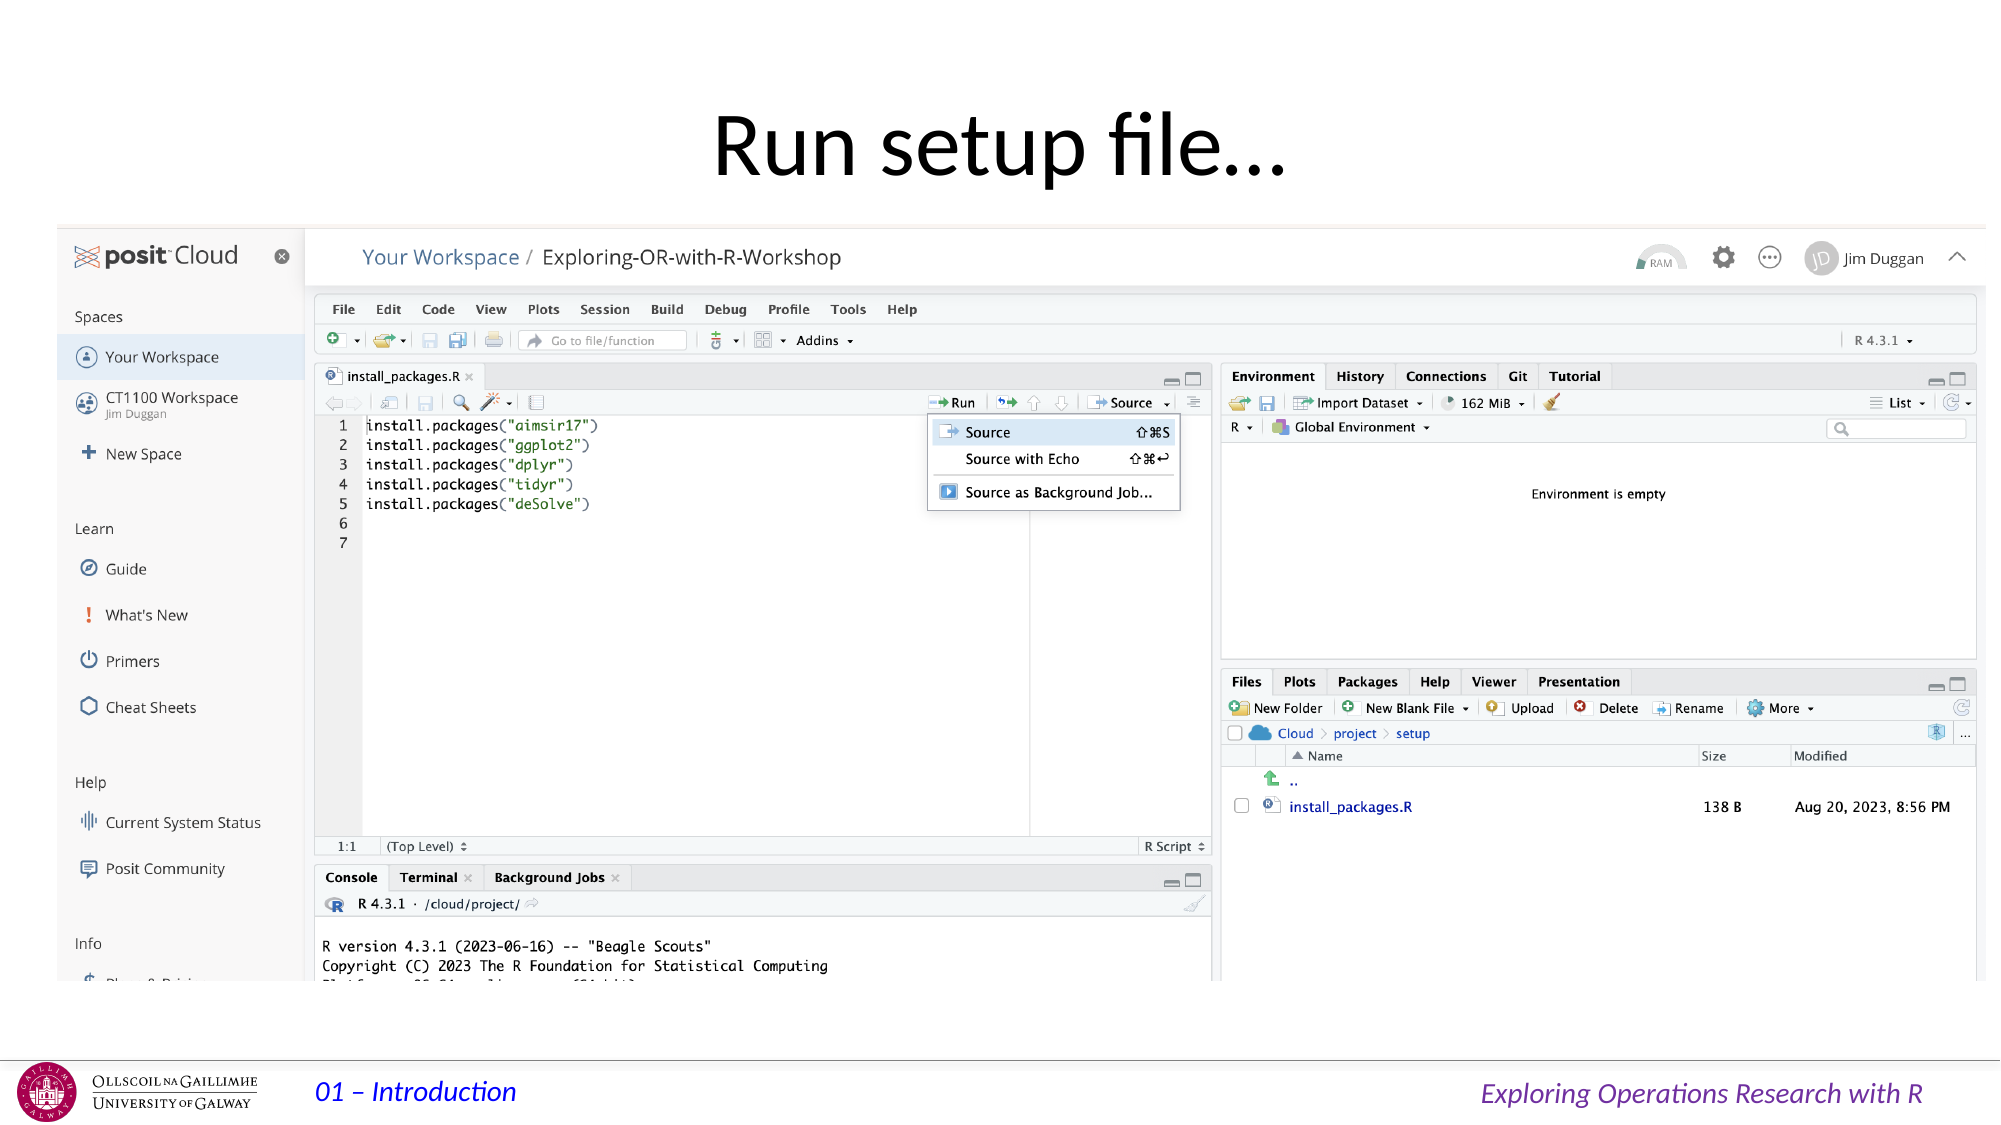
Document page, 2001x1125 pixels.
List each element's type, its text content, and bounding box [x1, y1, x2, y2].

picture [56, 224, 1986, 982]
picture [17, 1062, 257, 1122]
title Run setup file… [99, 45, 1900, 224]
